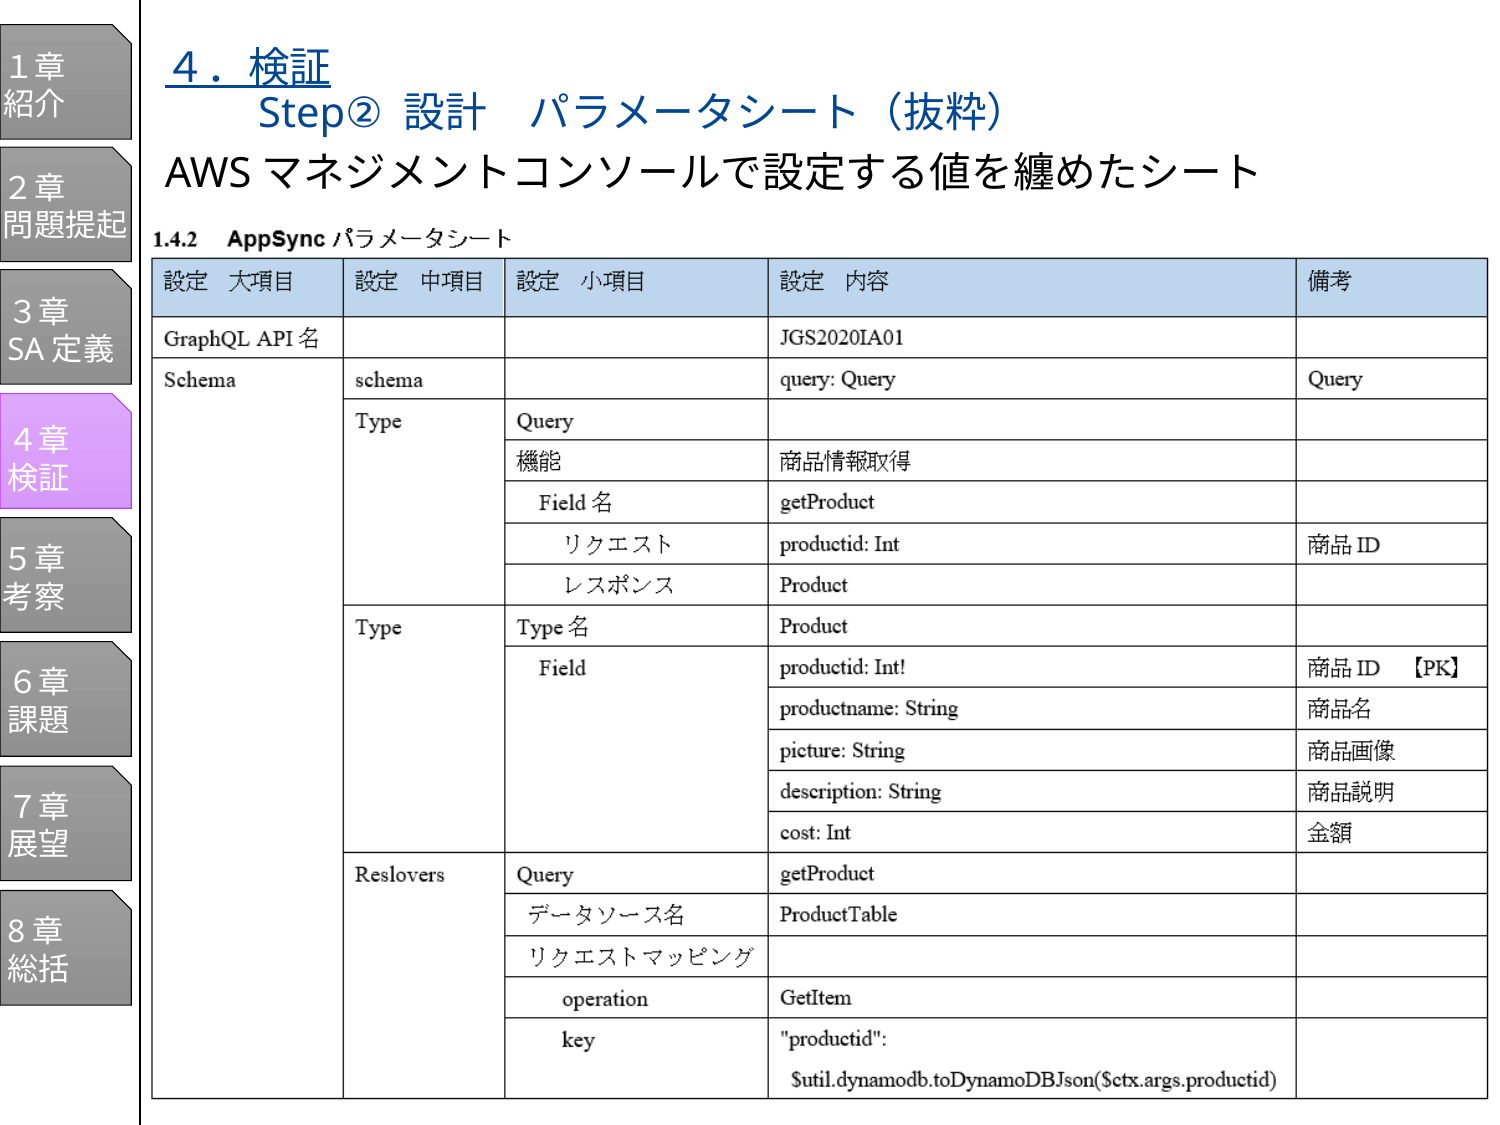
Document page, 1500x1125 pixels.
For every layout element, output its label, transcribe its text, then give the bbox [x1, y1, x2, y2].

text_box AWSマネジメントコンソールで設定する値を纏めたシート [155, 138, 1484, 204]
title ４．検証 Step② 設計 パラメータシート（抜粋） [164, 38, 1412, 138]
picture [149, 228, 1492, 1108]
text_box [0, 24, 155, 1006]
